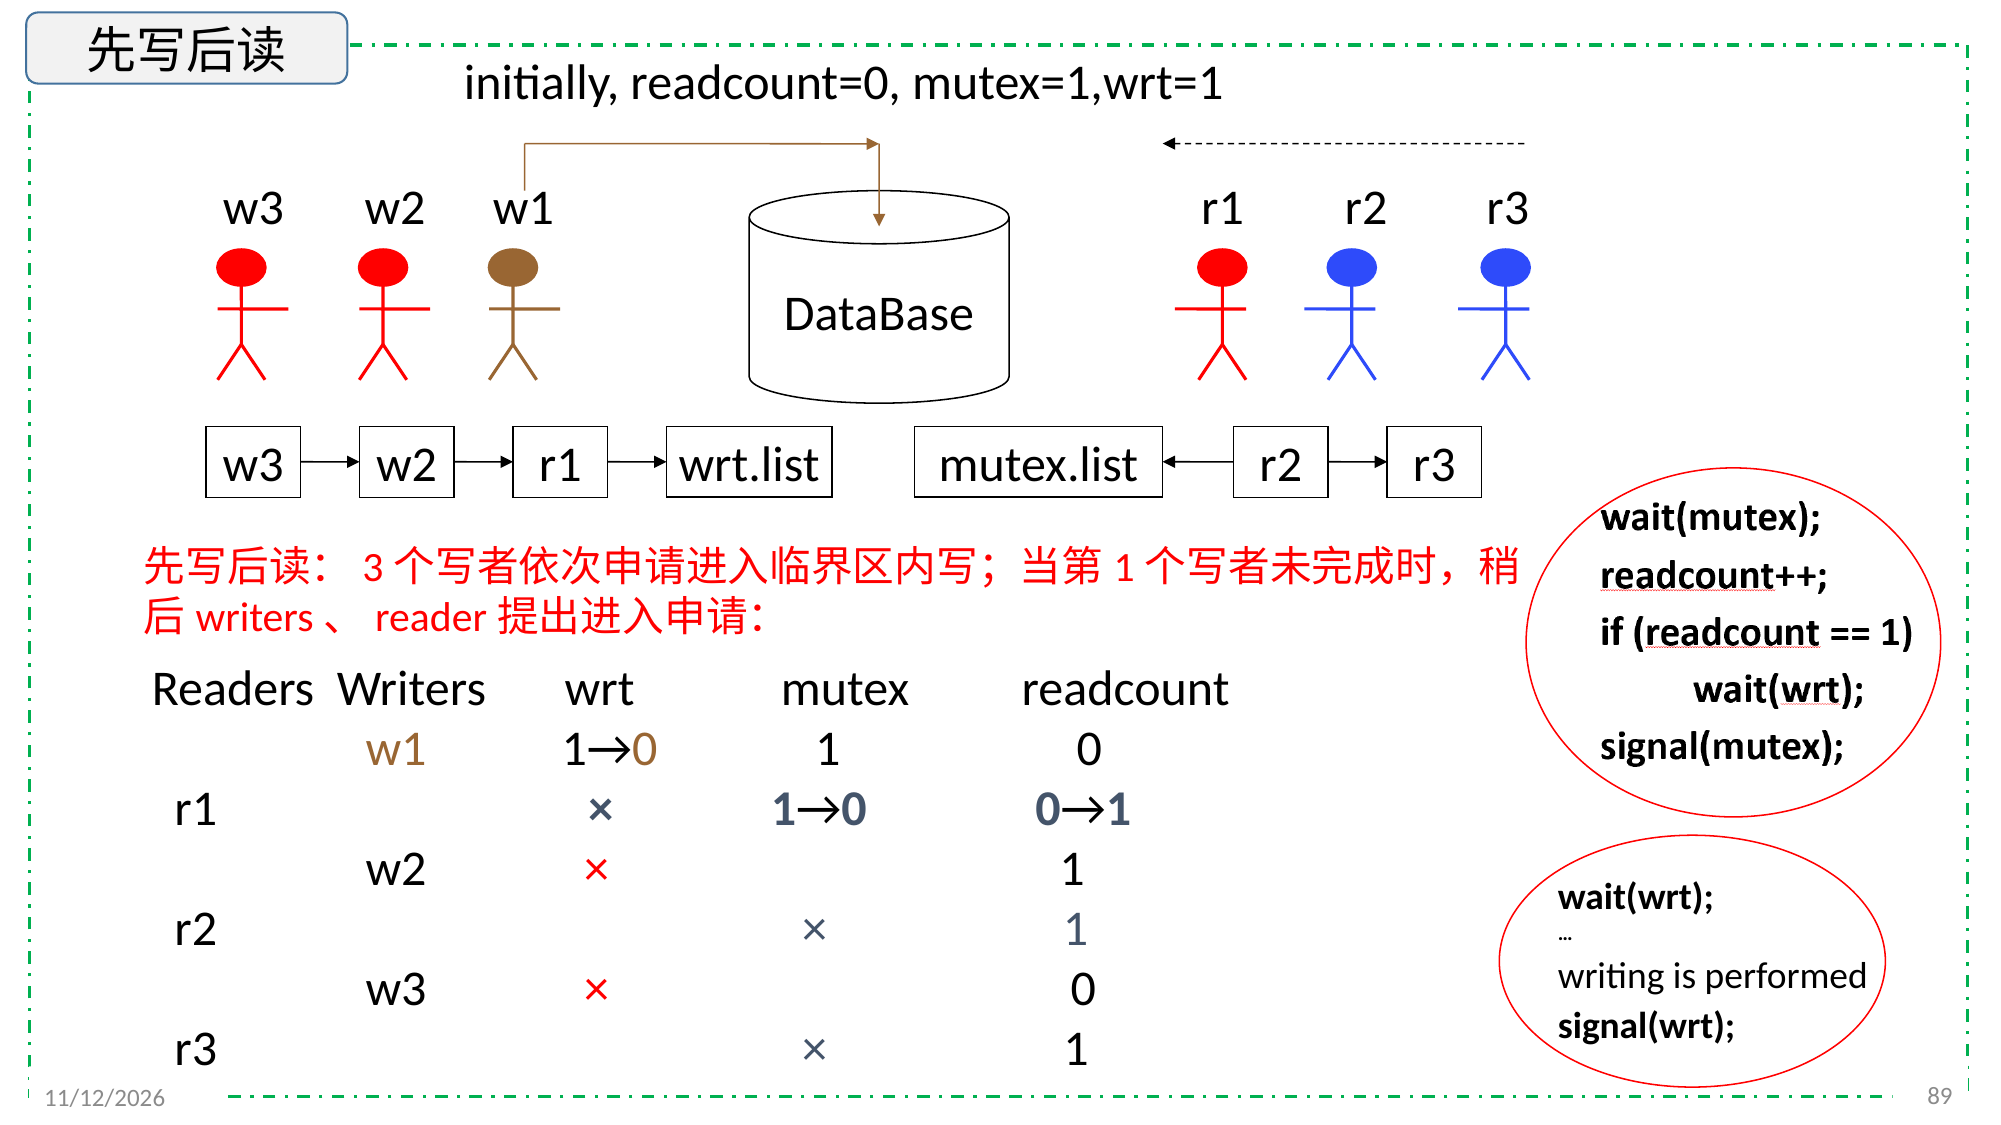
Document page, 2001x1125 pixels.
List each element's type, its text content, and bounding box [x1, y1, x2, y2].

text_box w2 [359, 426, 454, 498]
text_box [1499, 835, 1886, 1088]
text_box w3 [208, 166, 299, 242]
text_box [1304, 249, 1376, 380]
text_box r1 [512, 426, 608, 498]
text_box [217, 249, 289, 380]
text_box [1329, 455, 1388, 469]
text_box wait(wrt); … writing is performed signal(wrt); [1818, 864, 1884, 941]
text_box wrt.list [666, 426, 832, 498]
text_box r3 [1386, 426, 1482, 498]
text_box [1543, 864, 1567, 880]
text_box initially, readcount=0, mutex=1,wrt=1 [449, 41, 1239, 117]
text_box r2 [1329, 166, 1403, 242]
text_box [1162, 455, 1233, 468]
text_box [489, 249, 561, 380]
text_box 先写后读 [25, 11, 349, 85]
text_box w2 [349, 166, 441, 242]
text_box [1458, 249, 1530, 380]
text_box [525, 137, 879, 150]
text_box [301, 455, 360, 469]
text_box [1635, 796, 1832, 817]
text_box DataBase [749, 190, 1010, 404]
text_box mutex.list [914, 426, 1163, 498]
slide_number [29, 1066, 227, 1125]
slide_number 89 [1892, 1065, 1968, 1125]
text_box [608, 455, 667, 469]
text_box Readers Writers wrt mutex readcount w1 1→0 1 0 r1 × 1→0 0→1 w2 × 1 r2 × 1 w3 × 0 r3 × 1 [137, 648, 1256, 1083]
text_box r3 [1471, 166, 1545, 242]
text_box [1174, 249, 1246, 380]
text_box w3 [205, 426, 301, 498]
text_box [1526, 550, 1557, 735]
text_box w1 [478, 166, 569, 242]
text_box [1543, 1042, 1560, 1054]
text_box [454, 455, 513, 469]
text_box [1162, 137, 1181, 150]
text_box wait(wrt); … writing is performed signal(wrt); [1825, 981, 1884, 1054]
text_box r2 [1233, 426, 1329, 498]
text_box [359, 249, 431, 380]
text_box 先写后读：3个写者依次申请进入临界区内写；当第1个写者未完成时，稍后writers、reader提出进入申请： [129, 532, 1547, 648]
text_box r1 [1186, 166, 1259, 242]
picture [1557, 485, 1941, 796]
text_box [1643, 467, 1823, 485]
text_box [872, 143, 886, 227]
